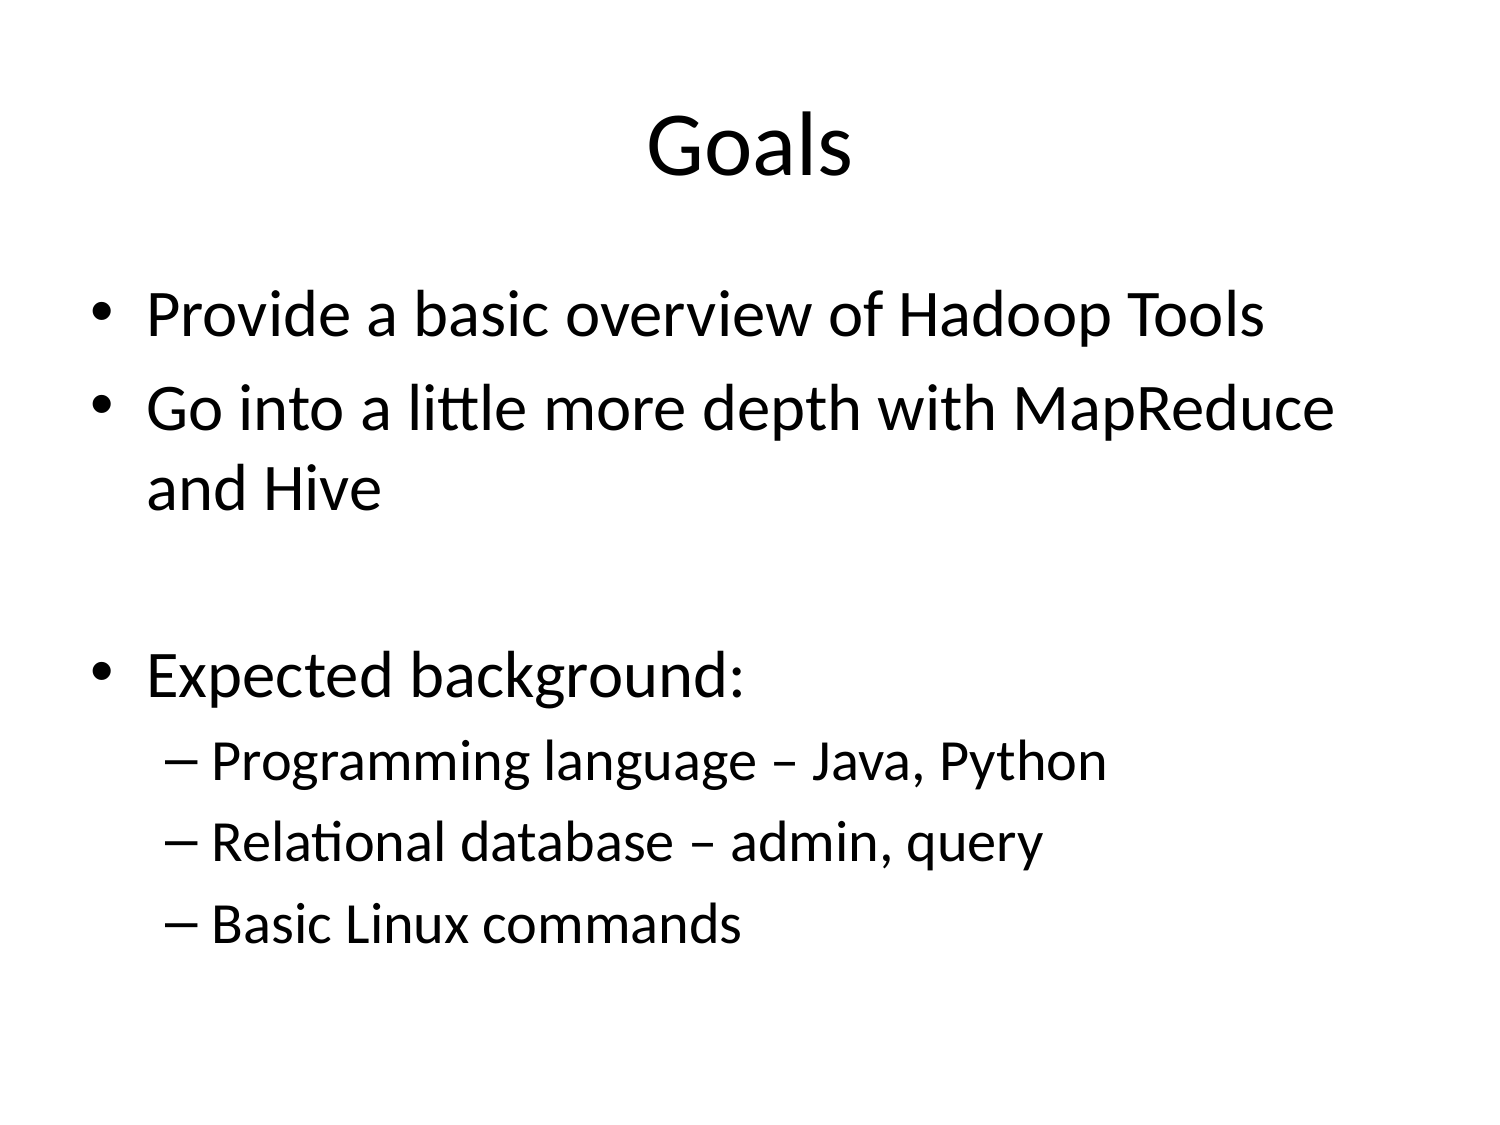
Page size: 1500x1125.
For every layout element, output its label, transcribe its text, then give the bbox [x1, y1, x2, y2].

title Goals [75, 45, 1425, 233]
list Provide a basic overview of Hadoop Tools Go into a little more depth with MapReduce and Hive Expected background: Programming language – Java, Python Relational database – admin, query Basic Linux commands [75, 262, 1425, 1005]
